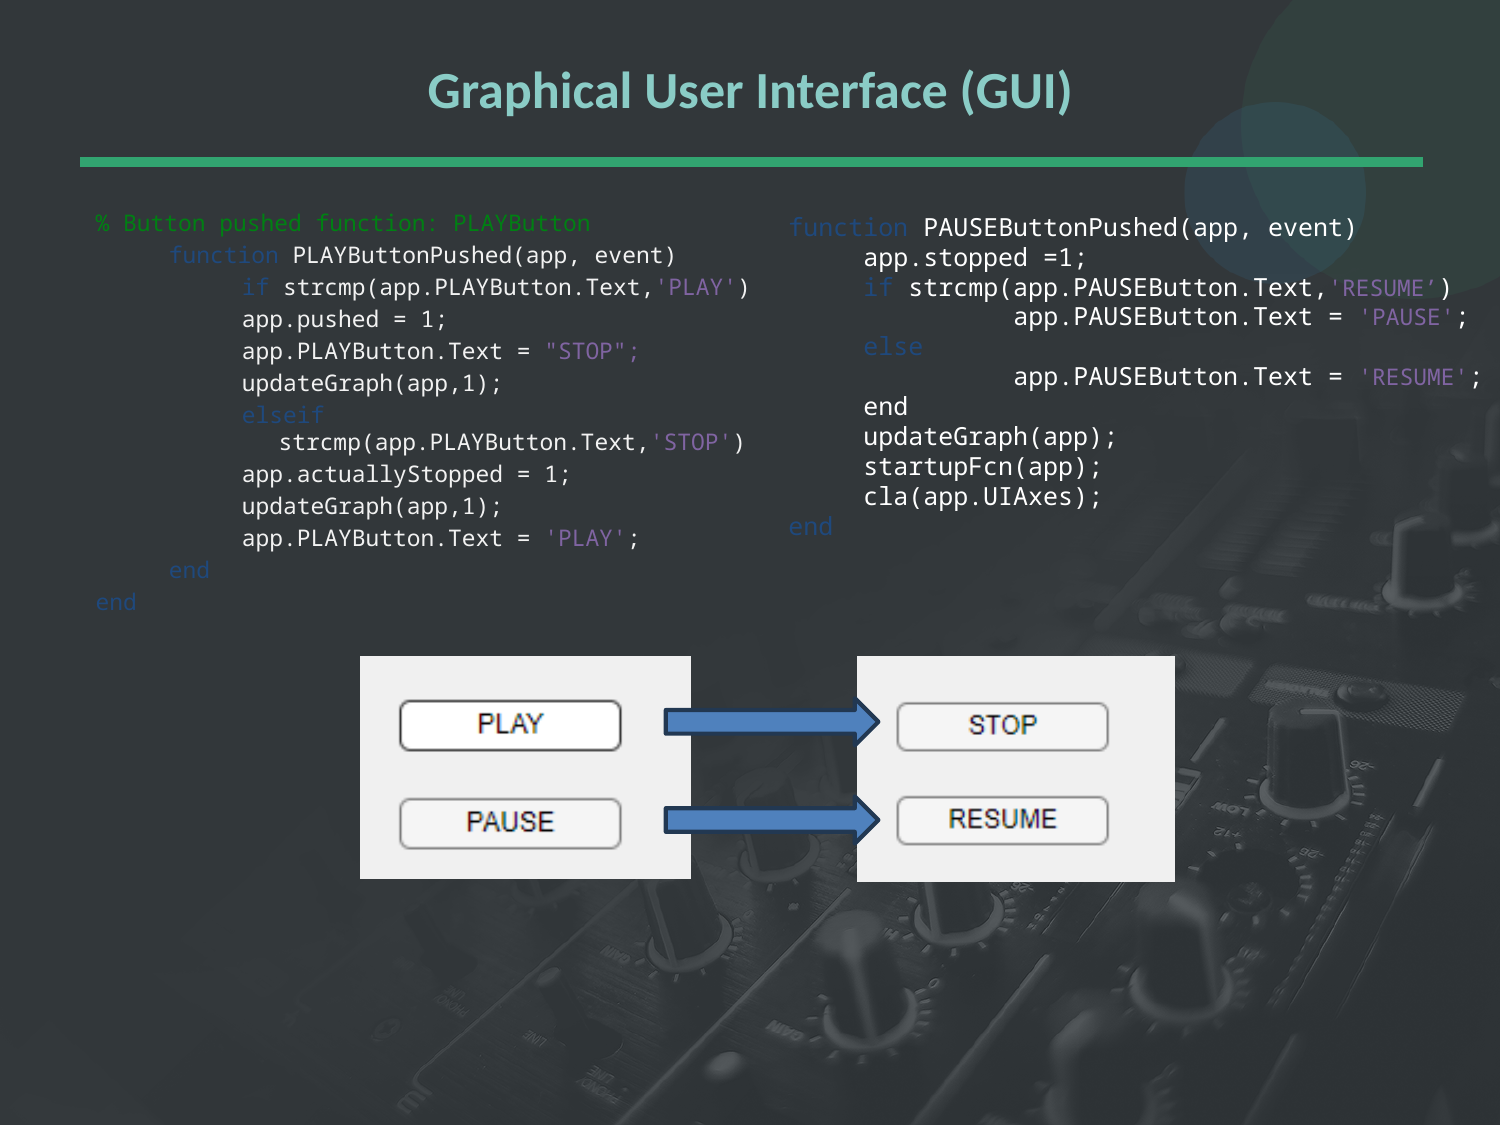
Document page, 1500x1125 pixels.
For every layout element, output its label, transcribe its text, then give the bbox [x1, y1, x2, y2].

text_box [696, 707, 852, 736]
picture [0, 0, 1500, 1125]
list % Button pushed function: PLAYButton function PLAYButtonPushed(app, event) if strcmp(app.PLAYButton.Text,'PLAY') app.pushed = 1; app.PLAYButton.Text = "STOP"; updateGraph(app,1); elseif strcmp(app.PLAYButton.Text,'STOP') app.actuallyStopped = 1; updateGraph(app,1); app.PLAYButton.Text = 'PLAY'; end end [80, 201, 774, 693]
text_box function PAUSEButtonPushed(app, event) app.stopped =1; if strcmp(app.PAUSEButton.Text,'RESUME’) app.PAUSEButton.Text = 'PAUSE'; else app.PAUSEButton.Text = 'RESUME'; end updateGraph(app); startupFcn(app); cla(app.UIAxes); end [773, 203, 1500, 578]
text_box [696, 806, 852, 834]
title Graphical User Interface (GUI) [80, 22, 1421, 154]
